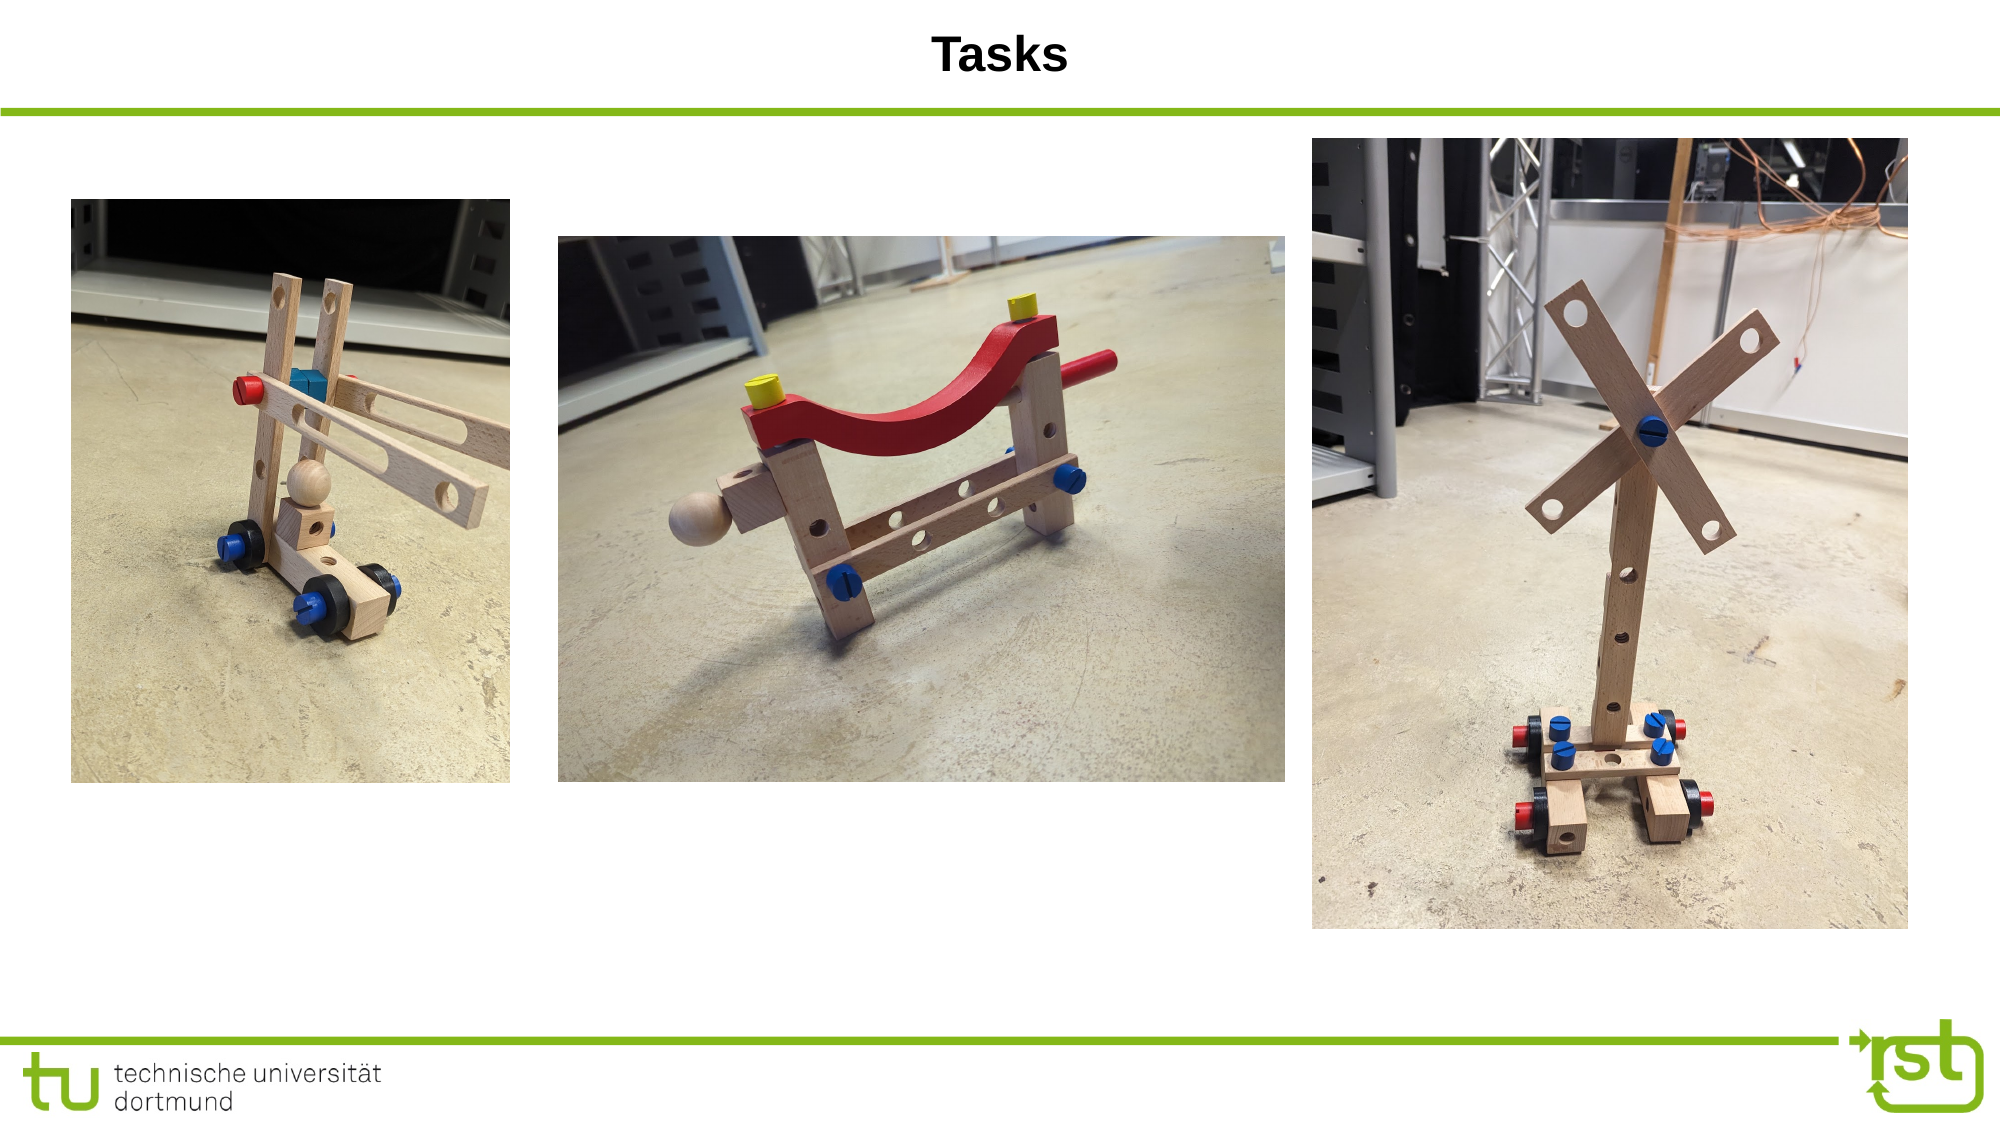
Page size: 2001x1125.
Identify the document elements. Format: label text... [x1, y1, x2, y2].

title Tasks [0, 0, 2000, 104]
picture [1312, 138, 1908, 929]
picture [23, 1052, 382, 1118]
picture [558, 235, 1285, 783]
picture [1849, 1019, 1984, 1113]
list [70, 199, 510, 783]
